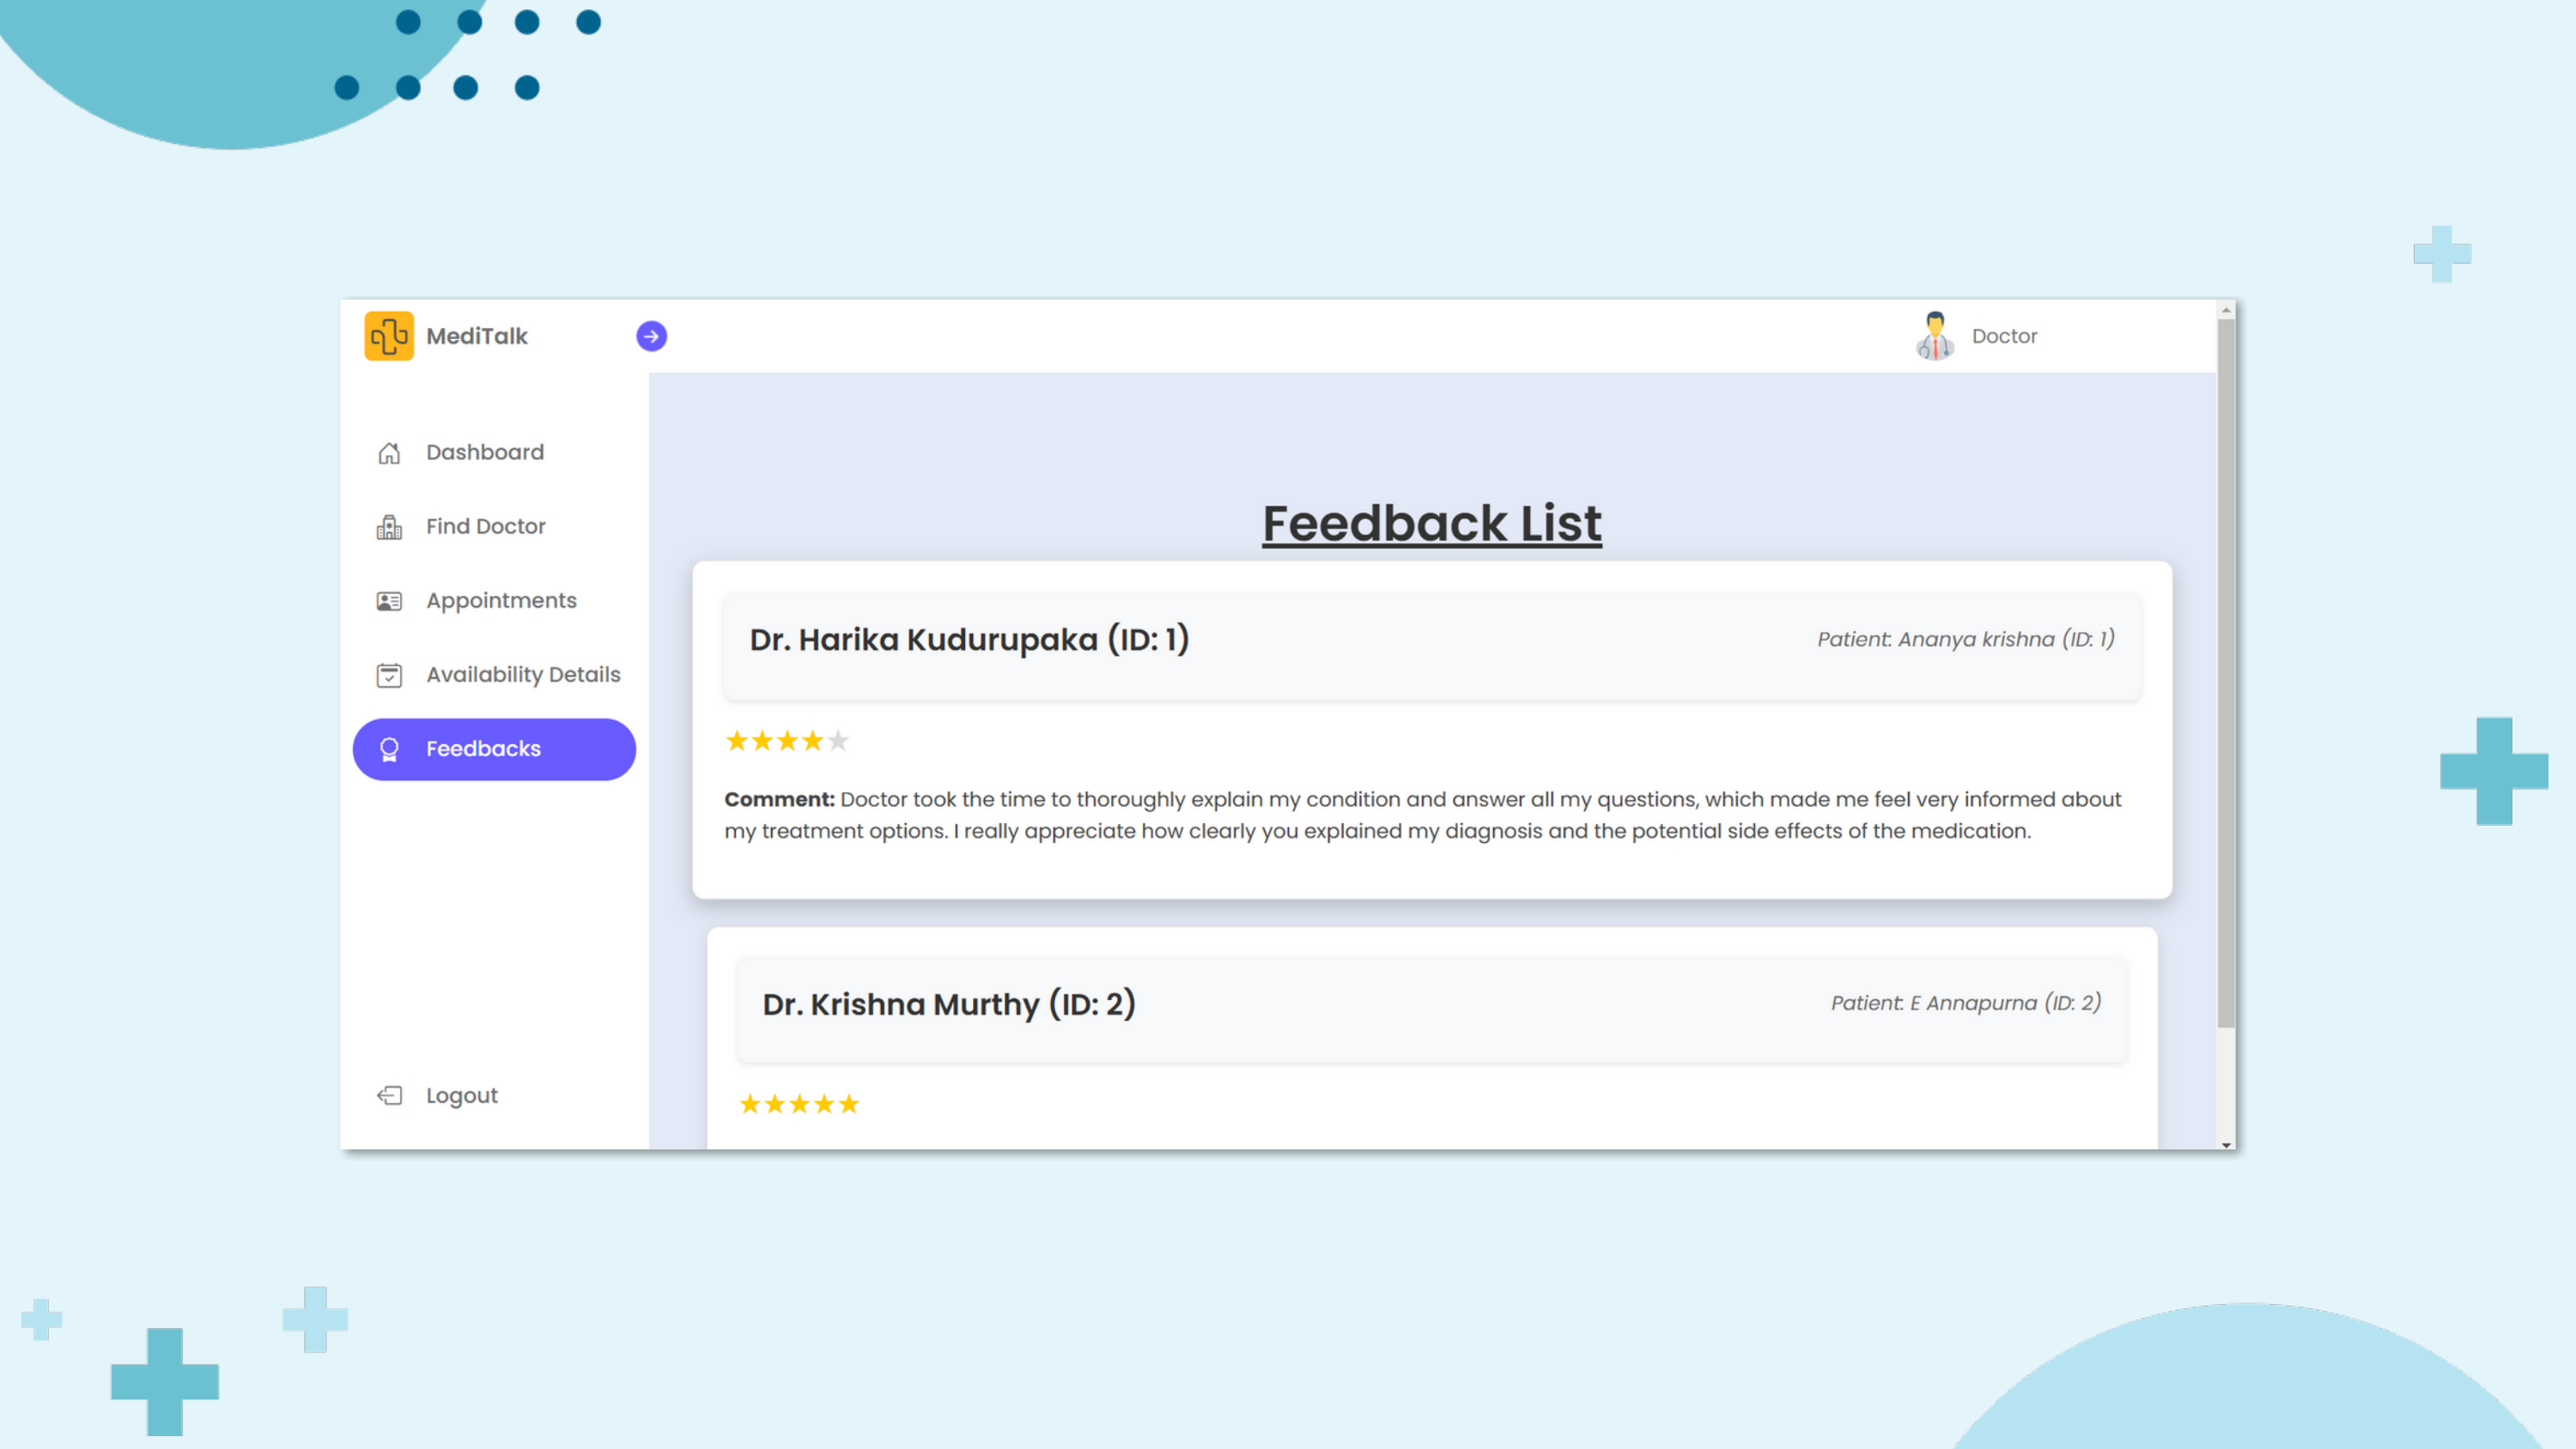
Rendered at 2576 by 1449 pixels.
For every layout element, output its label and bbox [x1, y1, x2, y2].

text_box [0, 0, 2576, 1449]
text_box [340, 300, 2236, 1149]
